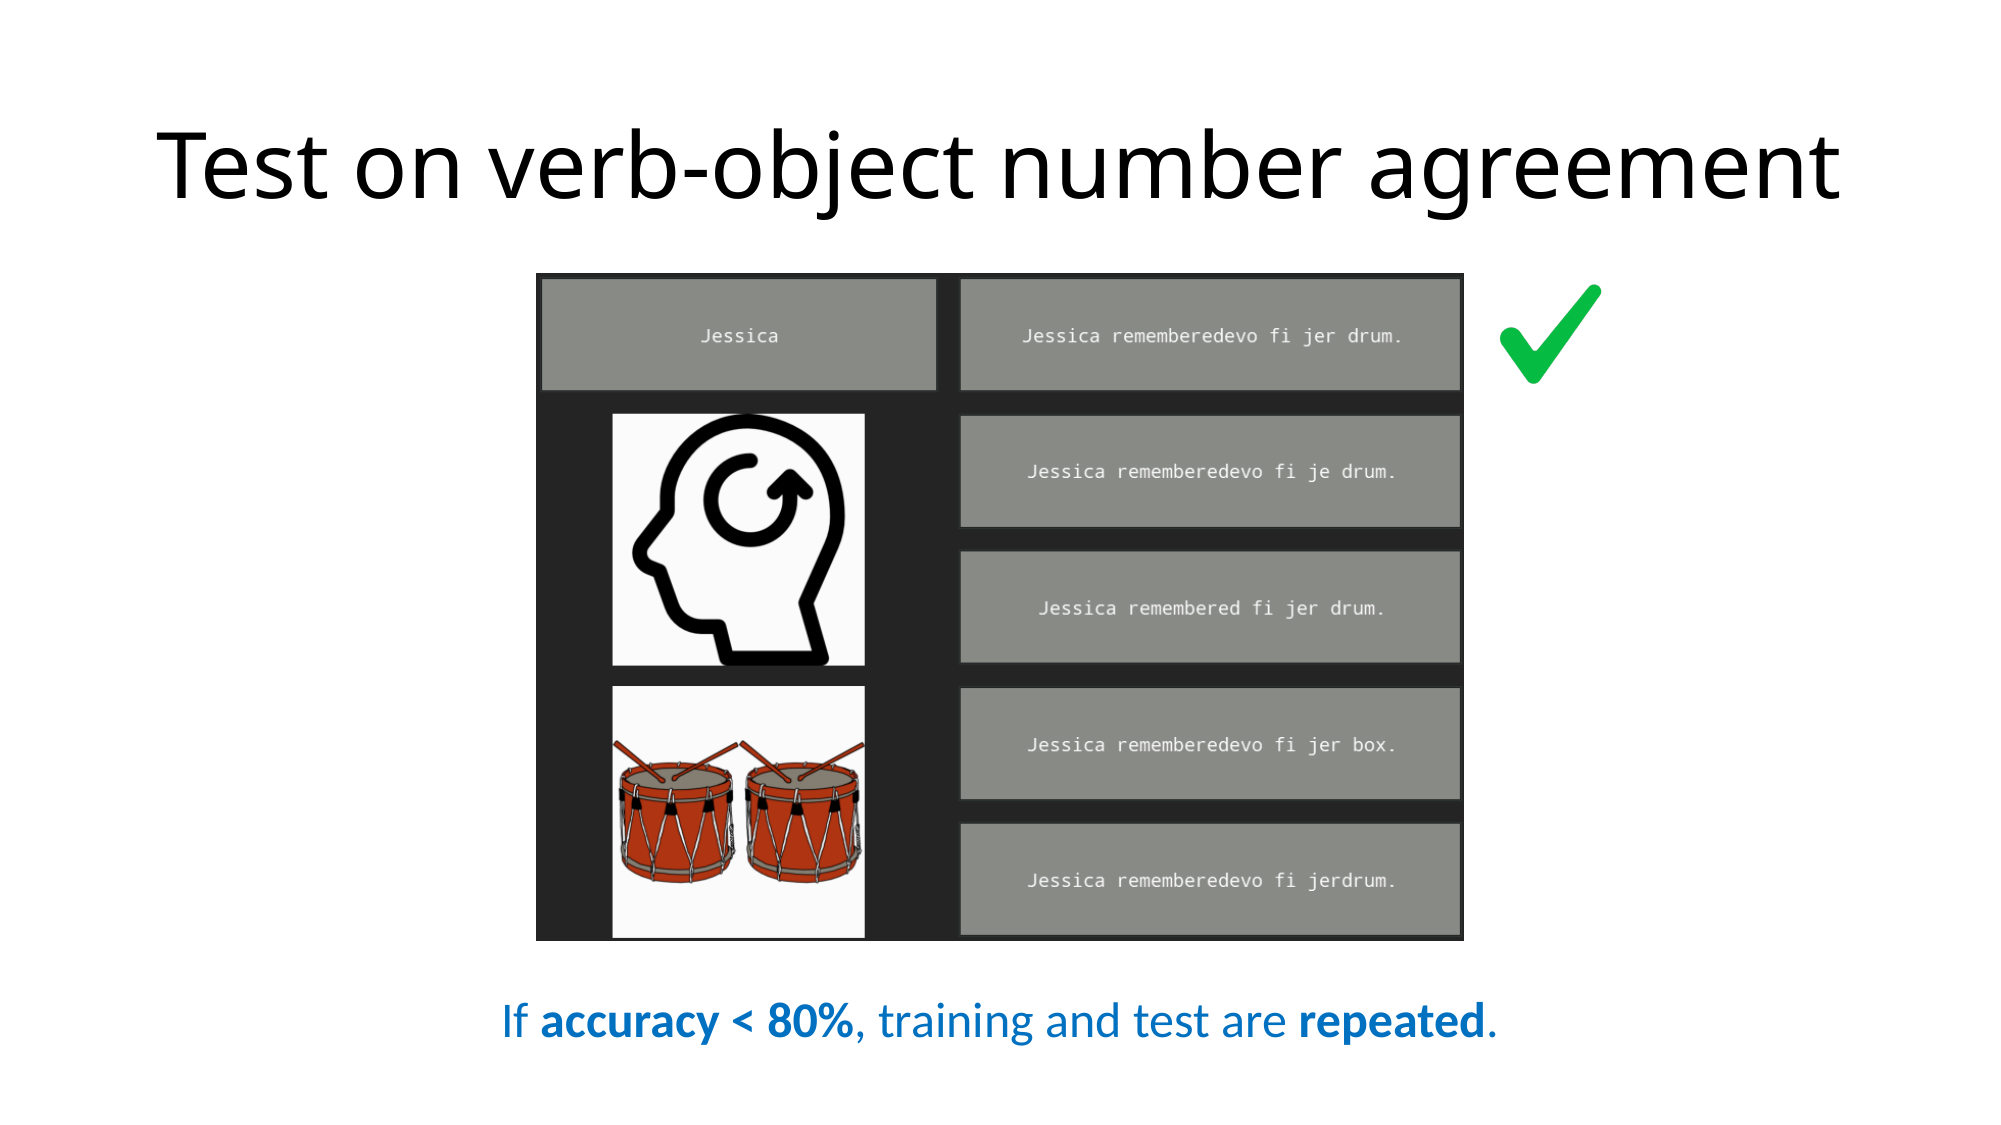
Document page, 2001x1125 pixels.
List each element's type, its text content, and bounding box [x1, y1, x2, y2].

text_box If accuracy < 80%, training and test are repeated. [407, 940, 1593, 1056]
title Test on verb-object number agreement [137, 59, 1863, 278]
picture [536, 273, 1464, 941]
picture [1493, 277, 1608, 391]
